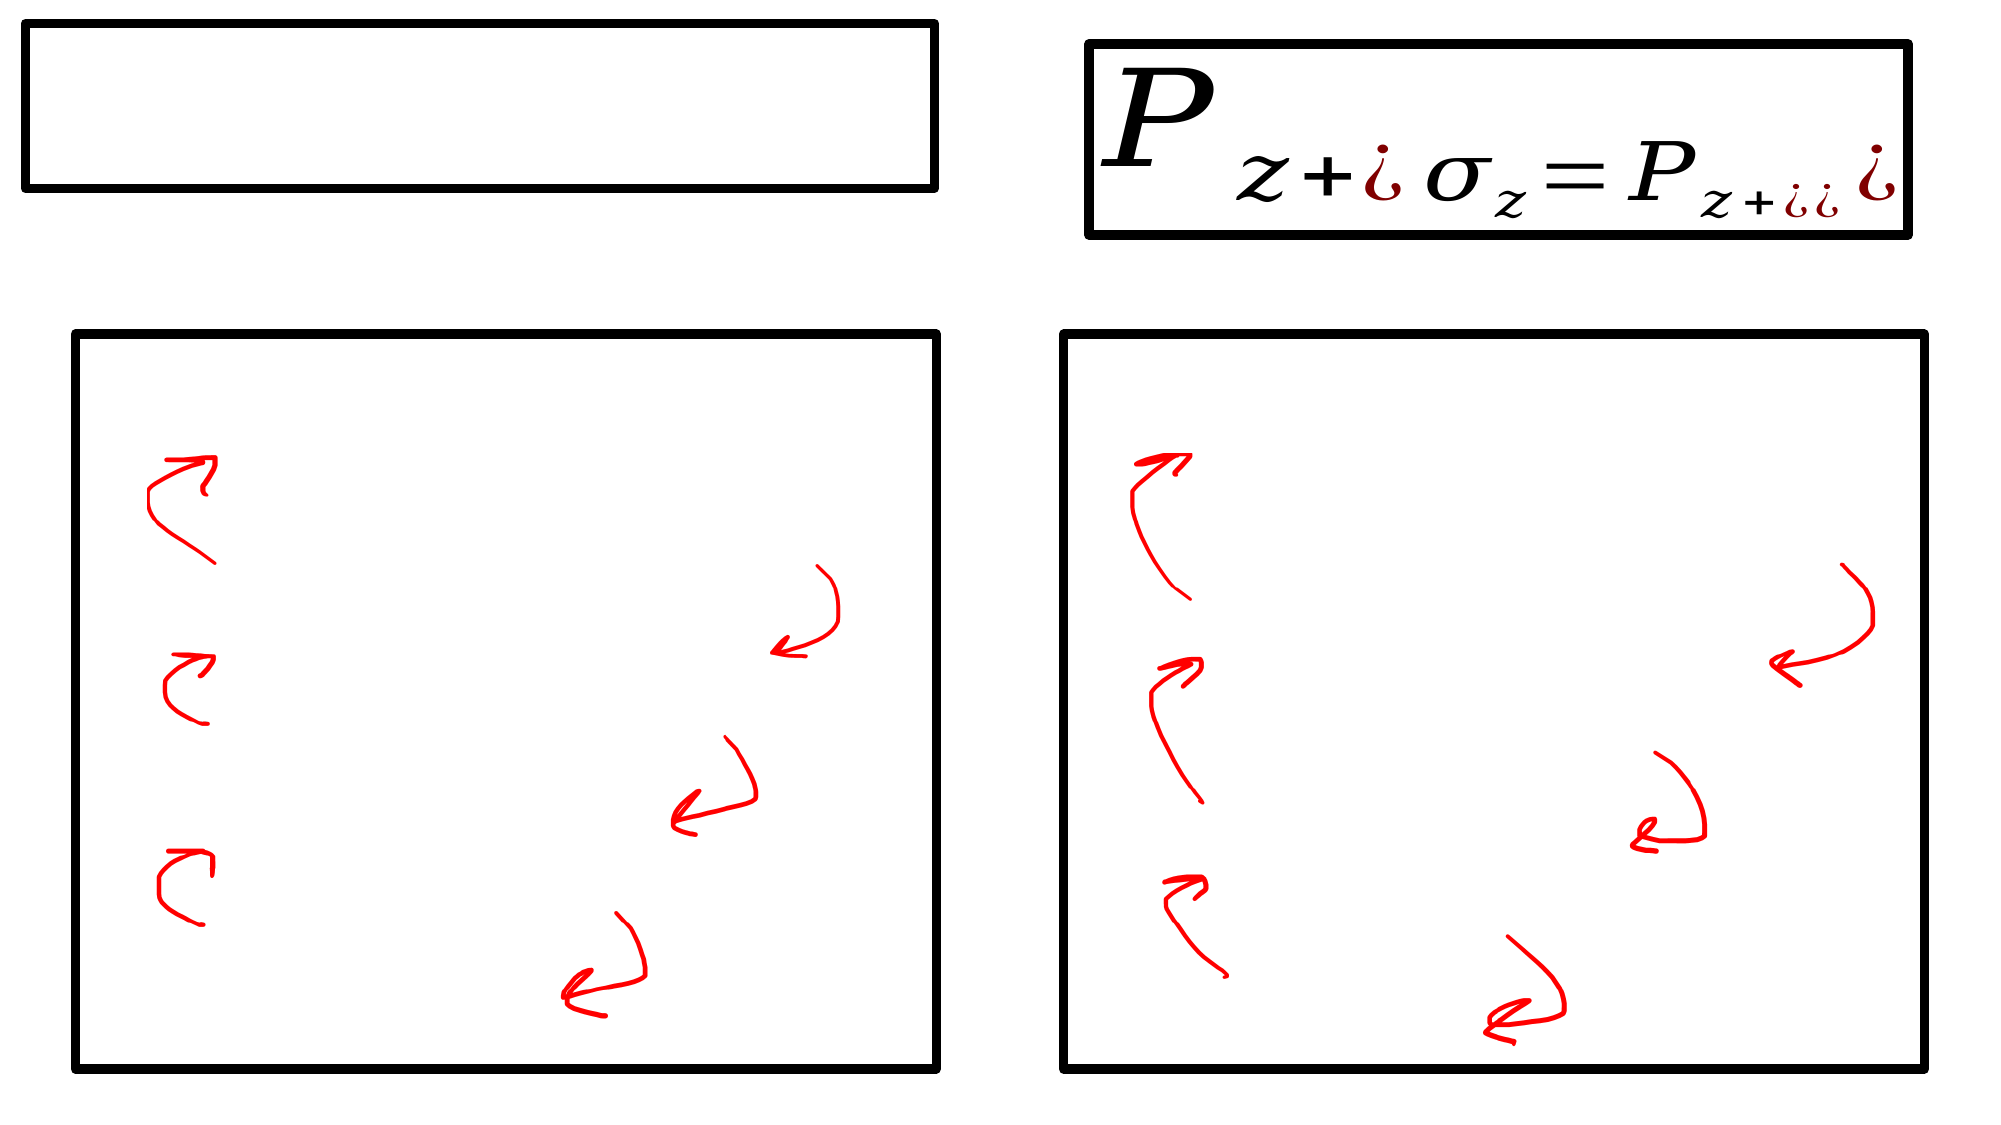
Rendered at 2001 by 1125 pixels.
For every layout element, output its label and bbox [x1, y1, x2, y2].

picture [147, 453, 1884, 1057]
